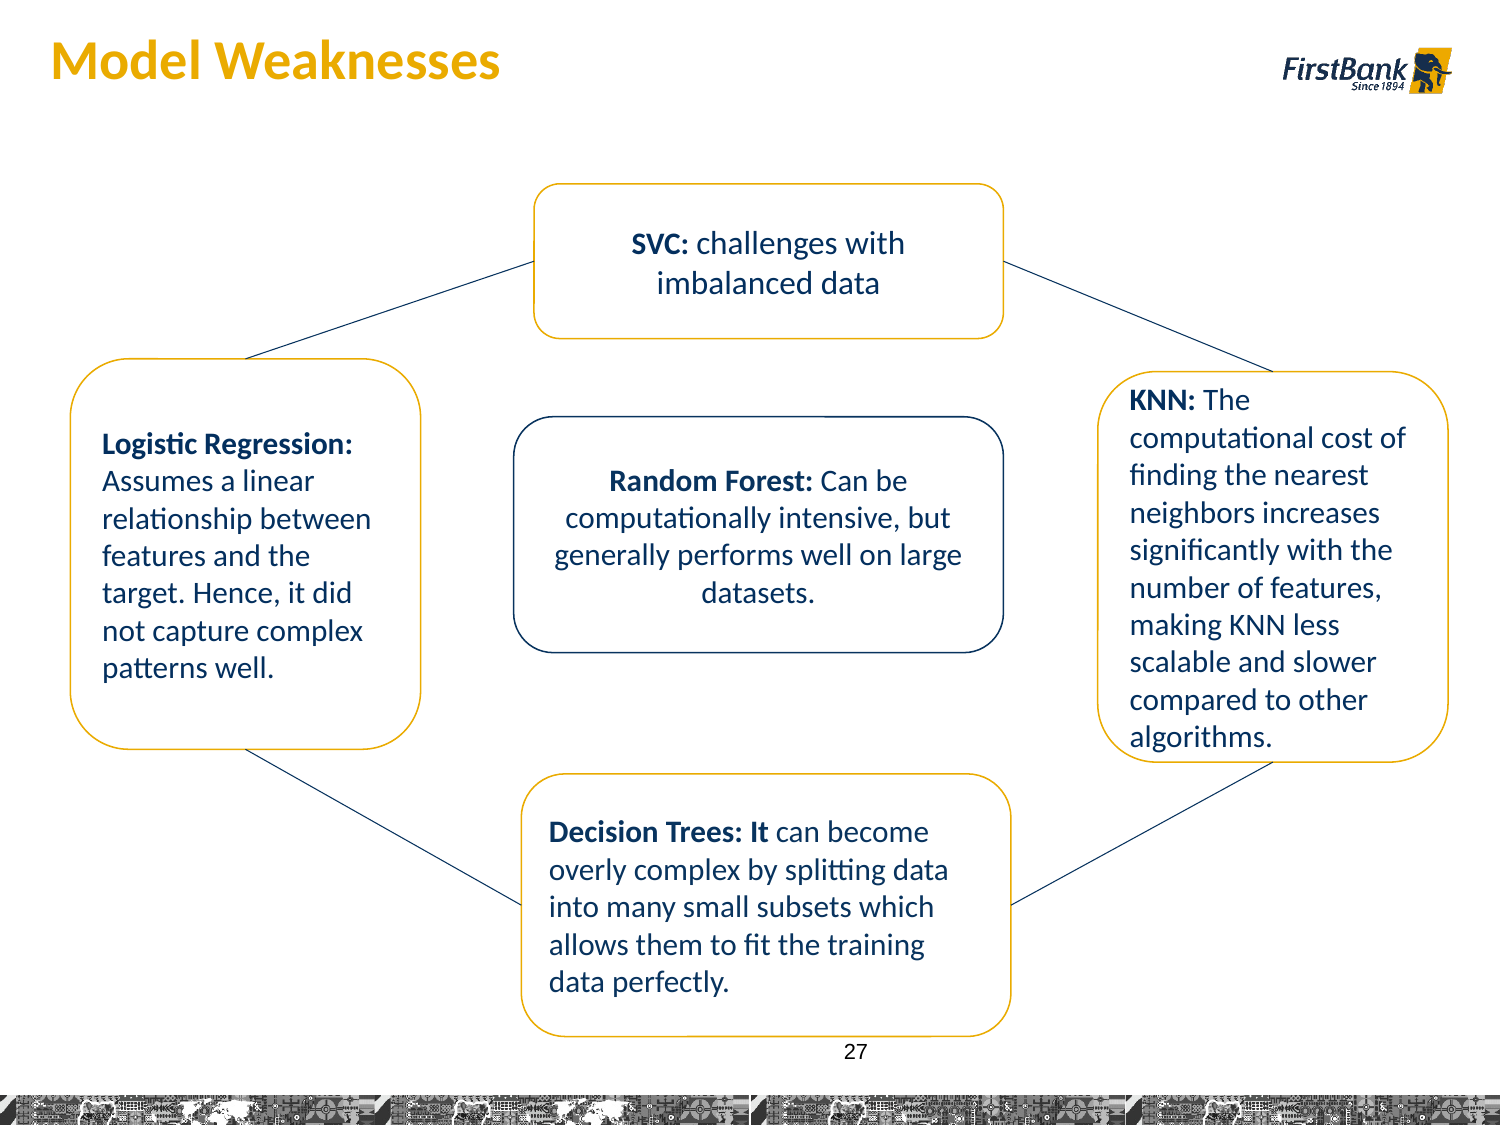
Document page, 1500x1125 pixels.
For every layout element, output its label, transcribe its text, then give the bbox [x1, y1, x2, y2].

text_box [245, 749, 522, 906]
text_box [245, 261, 535, 359]
picture [0, 1095, 1500, 1125]
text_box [1010, 762, 1273, 906]
text_box SVC: challenges with imbalanced data [532, 182, 1005, 340]
slide_number 27 [810, 1038, 883, 1081]
text_box Logistic Regression: Assumes a linear relationship between features and the target. Hence, it did not capture complex patterns well. [69, 357, 422, 751]
text_box Model Weaknesses [35, 15, 1209, 98]
picture [1263, 28, 1469, 112]
text_box Random Forest: Can be computationally intensive, but generally performs well on large datasets. [512, 415, 1005, 654]
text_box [1003, 261, 1273, 372]
text_box KNN: The computational cost of finding the nearest neighbors increases significantly with the number of features, making KNN less scalable and slower compared to other algorithms. [1096, 370, 1450, 764]
text_box Decision Trees: It can become overly complex by splitting data into many small subsets which allows them to fit the training data perfectly. [520, 772, 1012, 1038]
